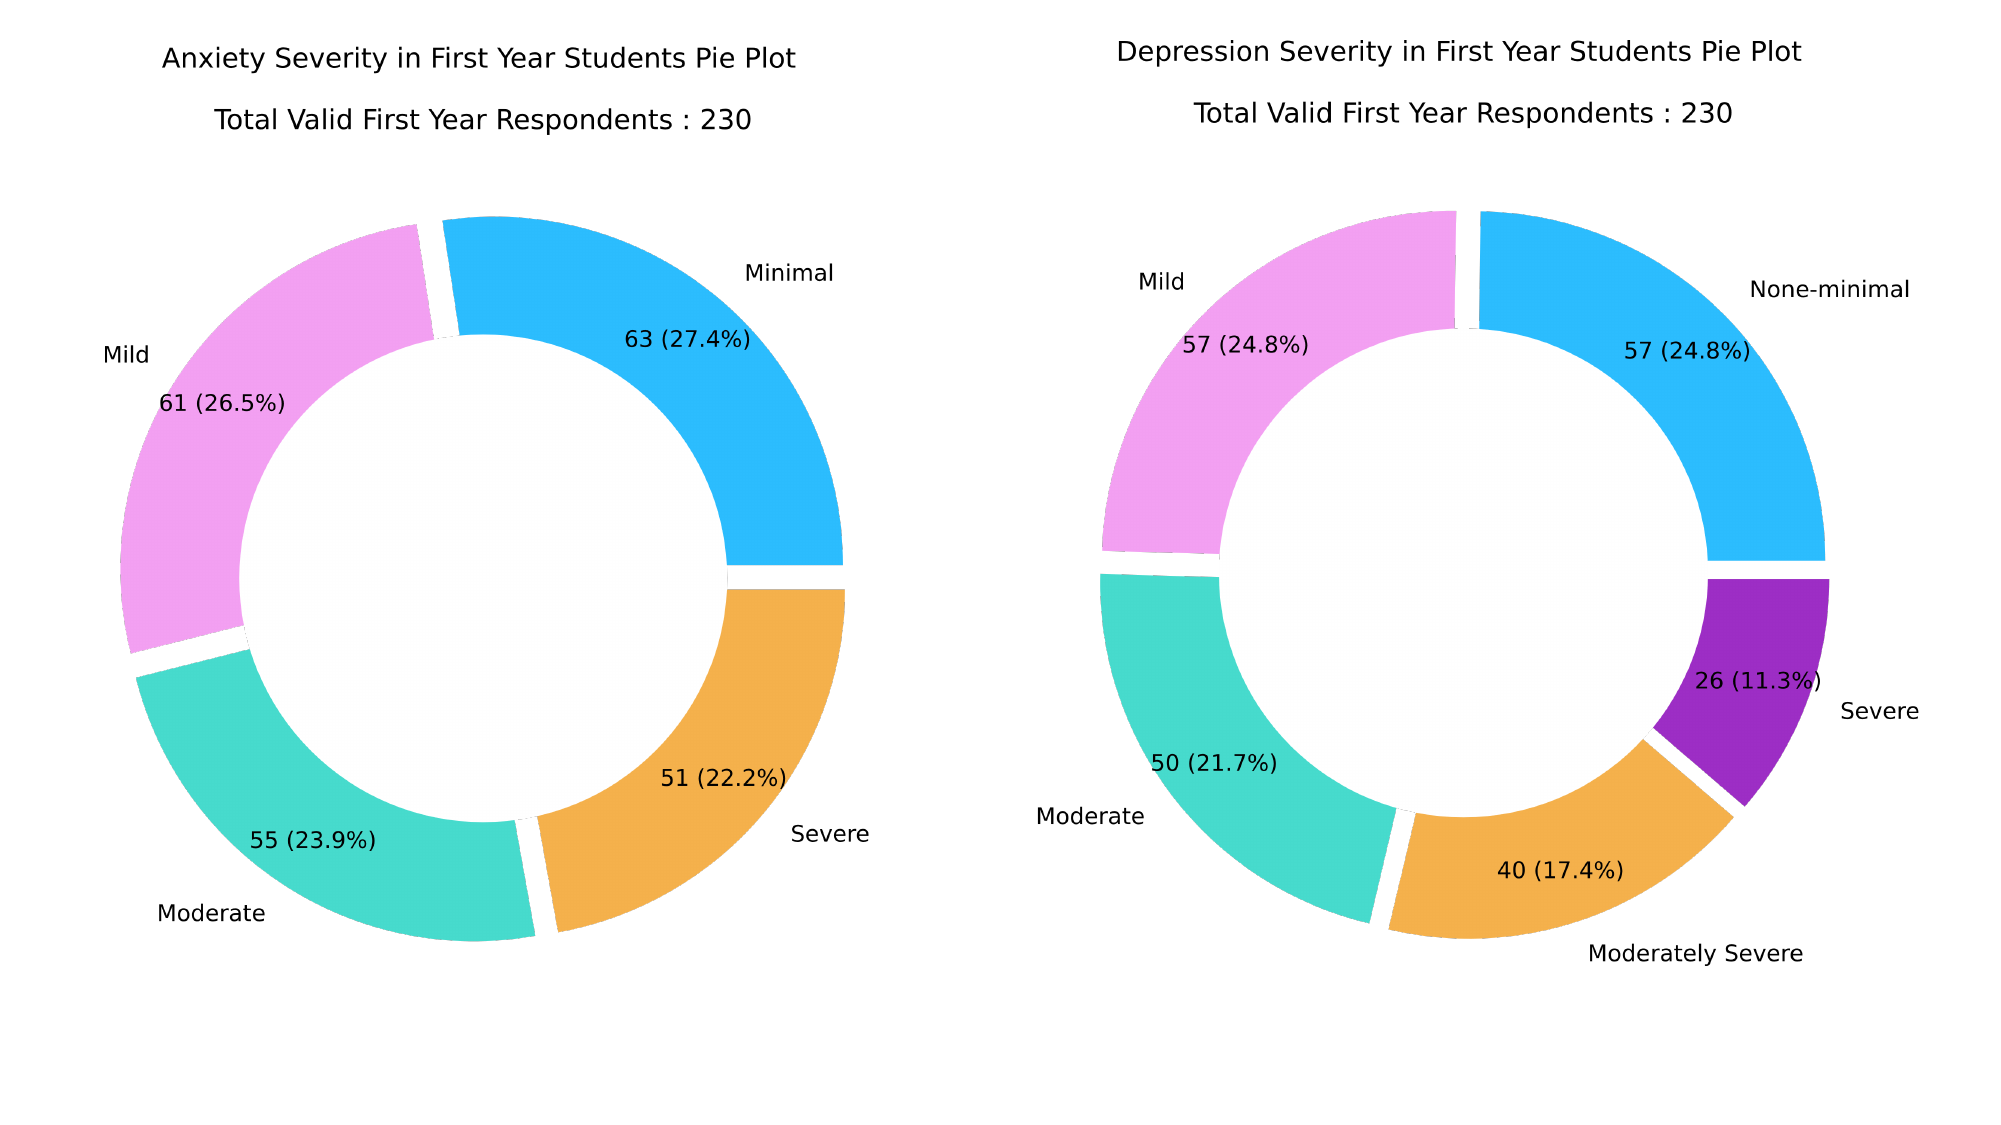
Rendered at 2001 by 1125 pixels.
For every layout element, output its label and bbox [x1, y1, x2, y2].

picture [31, 30, 935, 1030]
list [1010, 23, 1936, 1026]
